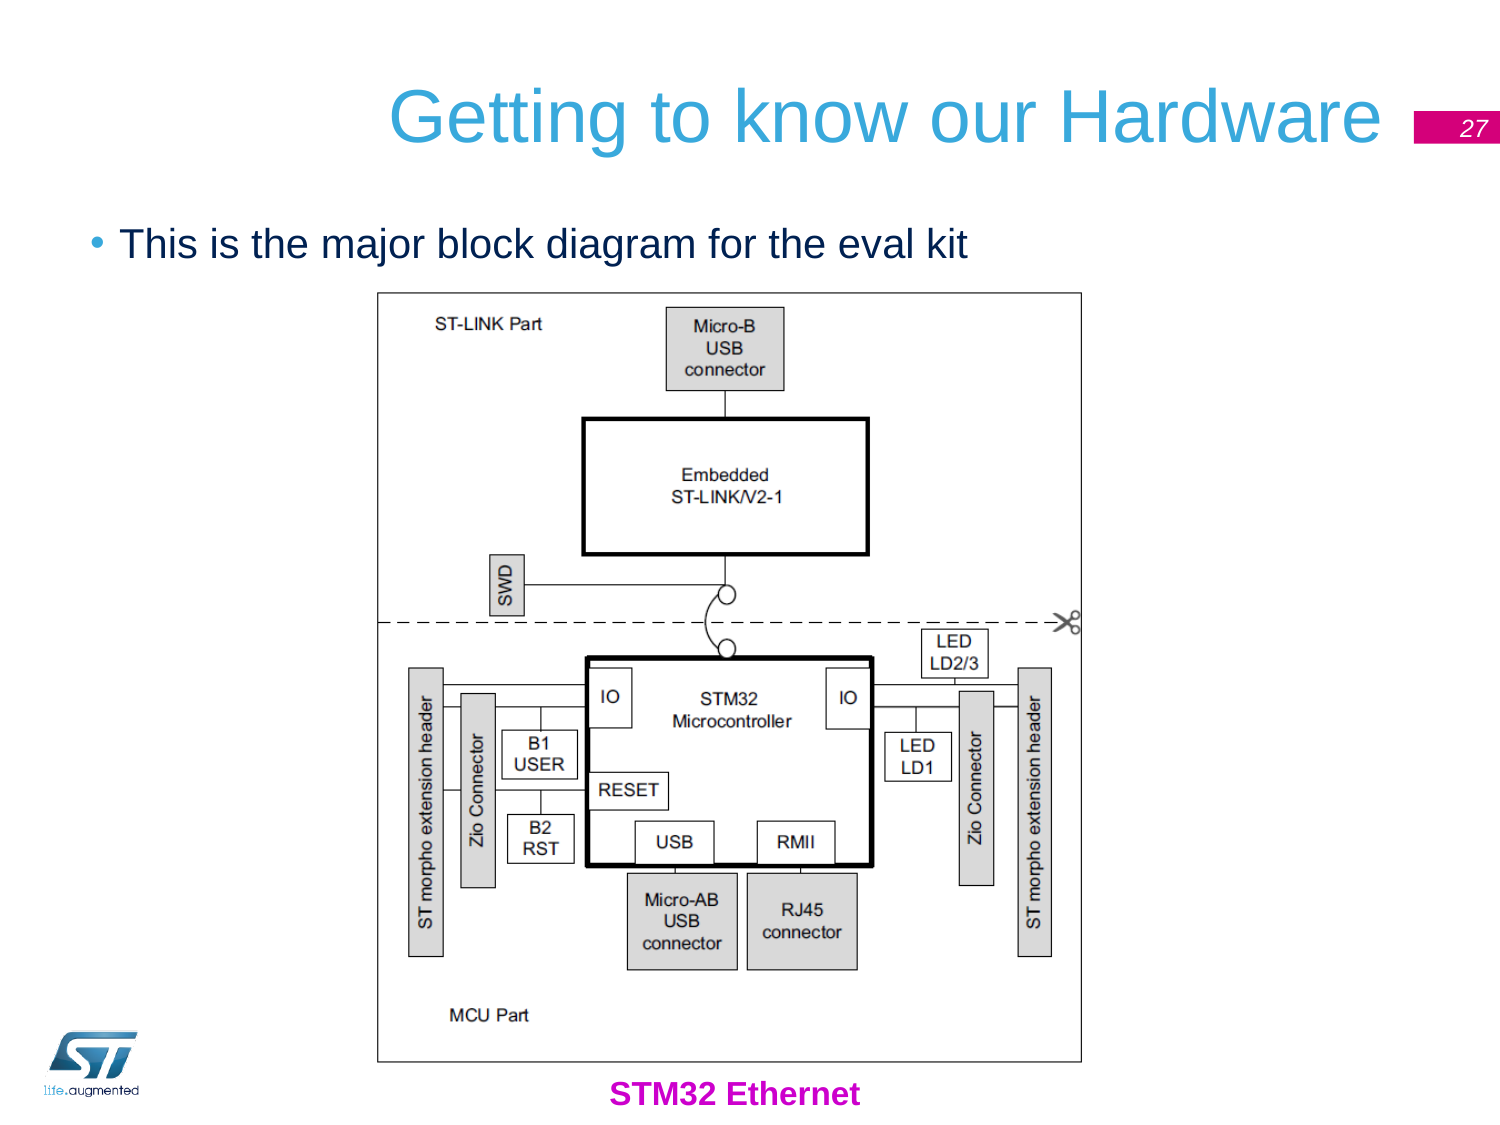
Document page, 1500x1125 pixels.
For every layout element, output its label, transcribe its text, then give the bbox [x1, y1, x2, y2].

picture [365, 278, 1092, 1067]
picture [36, 1022, 147, 1103]
slide_number 27 [1413, 111, 1500, 144]
title Getting to know our Hardware [75, 19, 1400, 207]
list This is the major block diagram for the eval kit [75, 209, 1425, 276]
